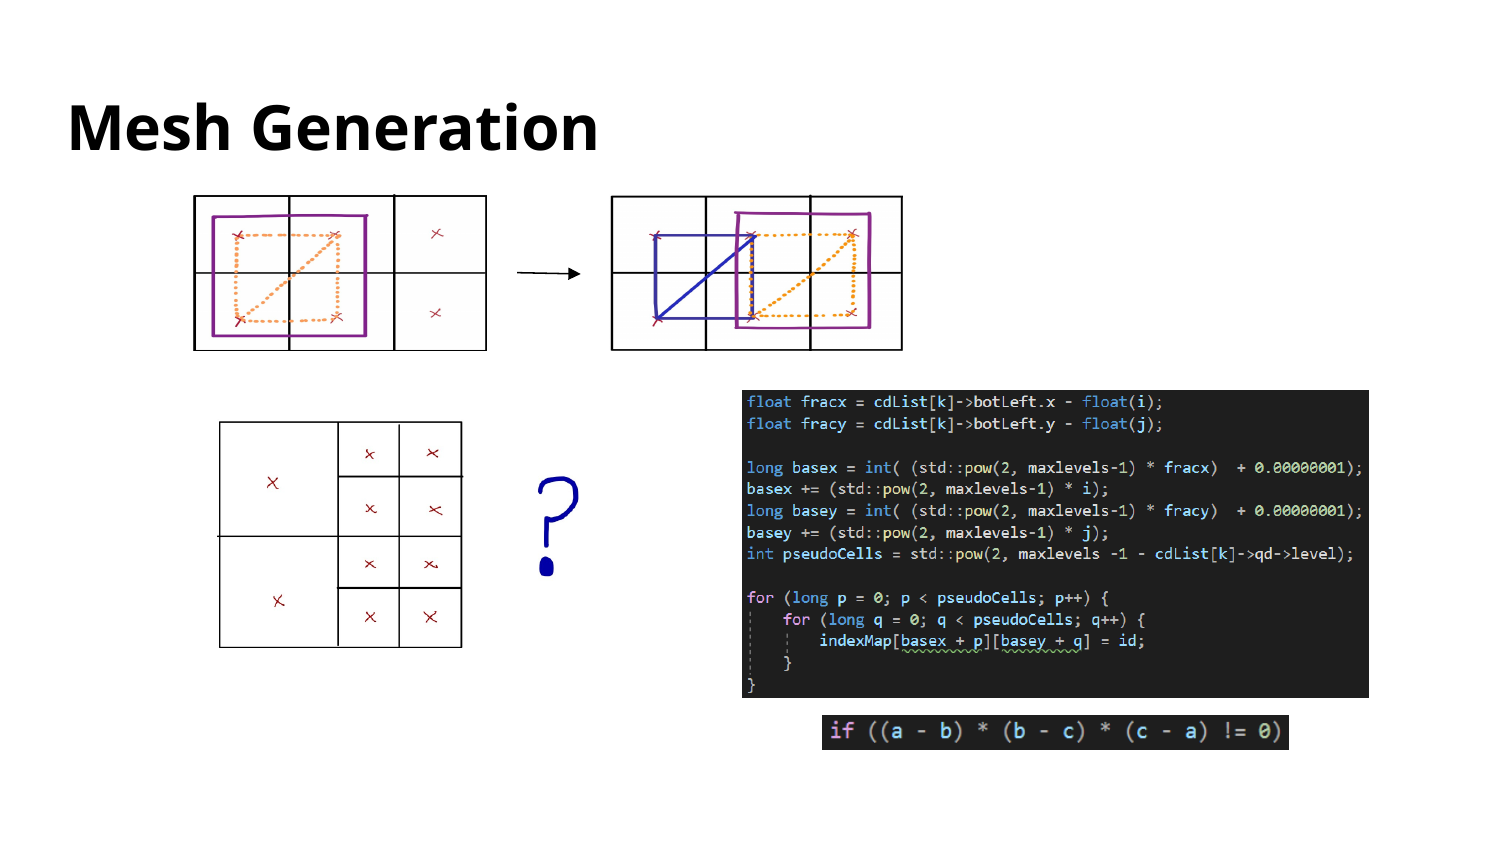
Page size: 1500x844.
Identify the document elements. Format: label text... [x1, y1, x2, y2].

title Mesh Generation [51, 72, 1449, 176]
picture [192, 194, 487, 352]
picture [741, 390, 1370, 698]
picture [217, 419, 598, 648]
picture [822, 715, 1289, 750]
picture [608, 194, 903, 352]
